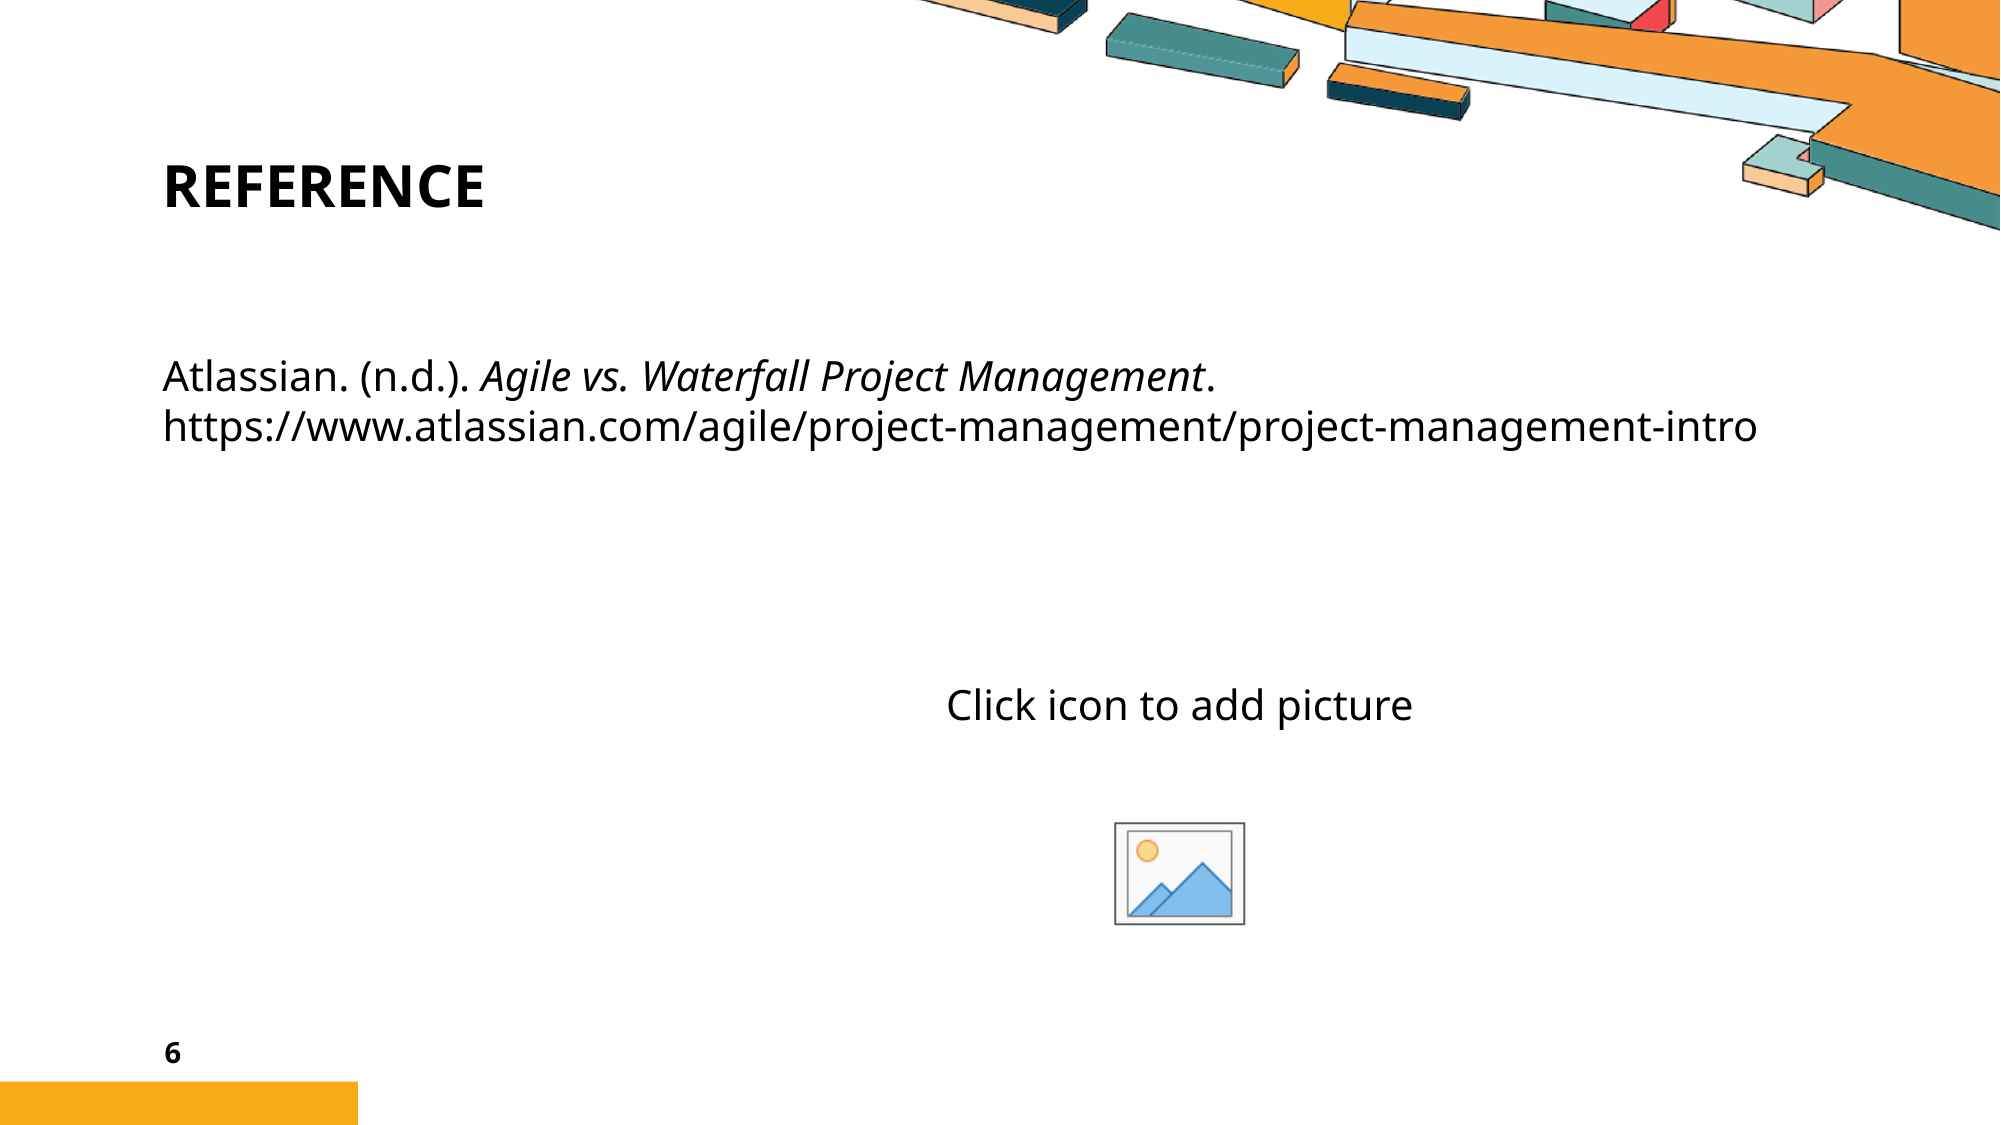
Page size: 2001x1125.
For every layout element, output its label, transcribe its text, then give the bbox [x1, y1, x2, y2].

picture [357, 671, 2000, 1077]
title Reference [147, 22, 1160, 228]
list Atlassian. (n.d.). Agile vs. Waterfall Project Management. https://www.atlassian.com/agile/project-management/project-management-intro [147, 342, 1823, 664]
picture [816, 0, 2000, 236]
slide_number 6 [149, 1024, 345, 1085]
